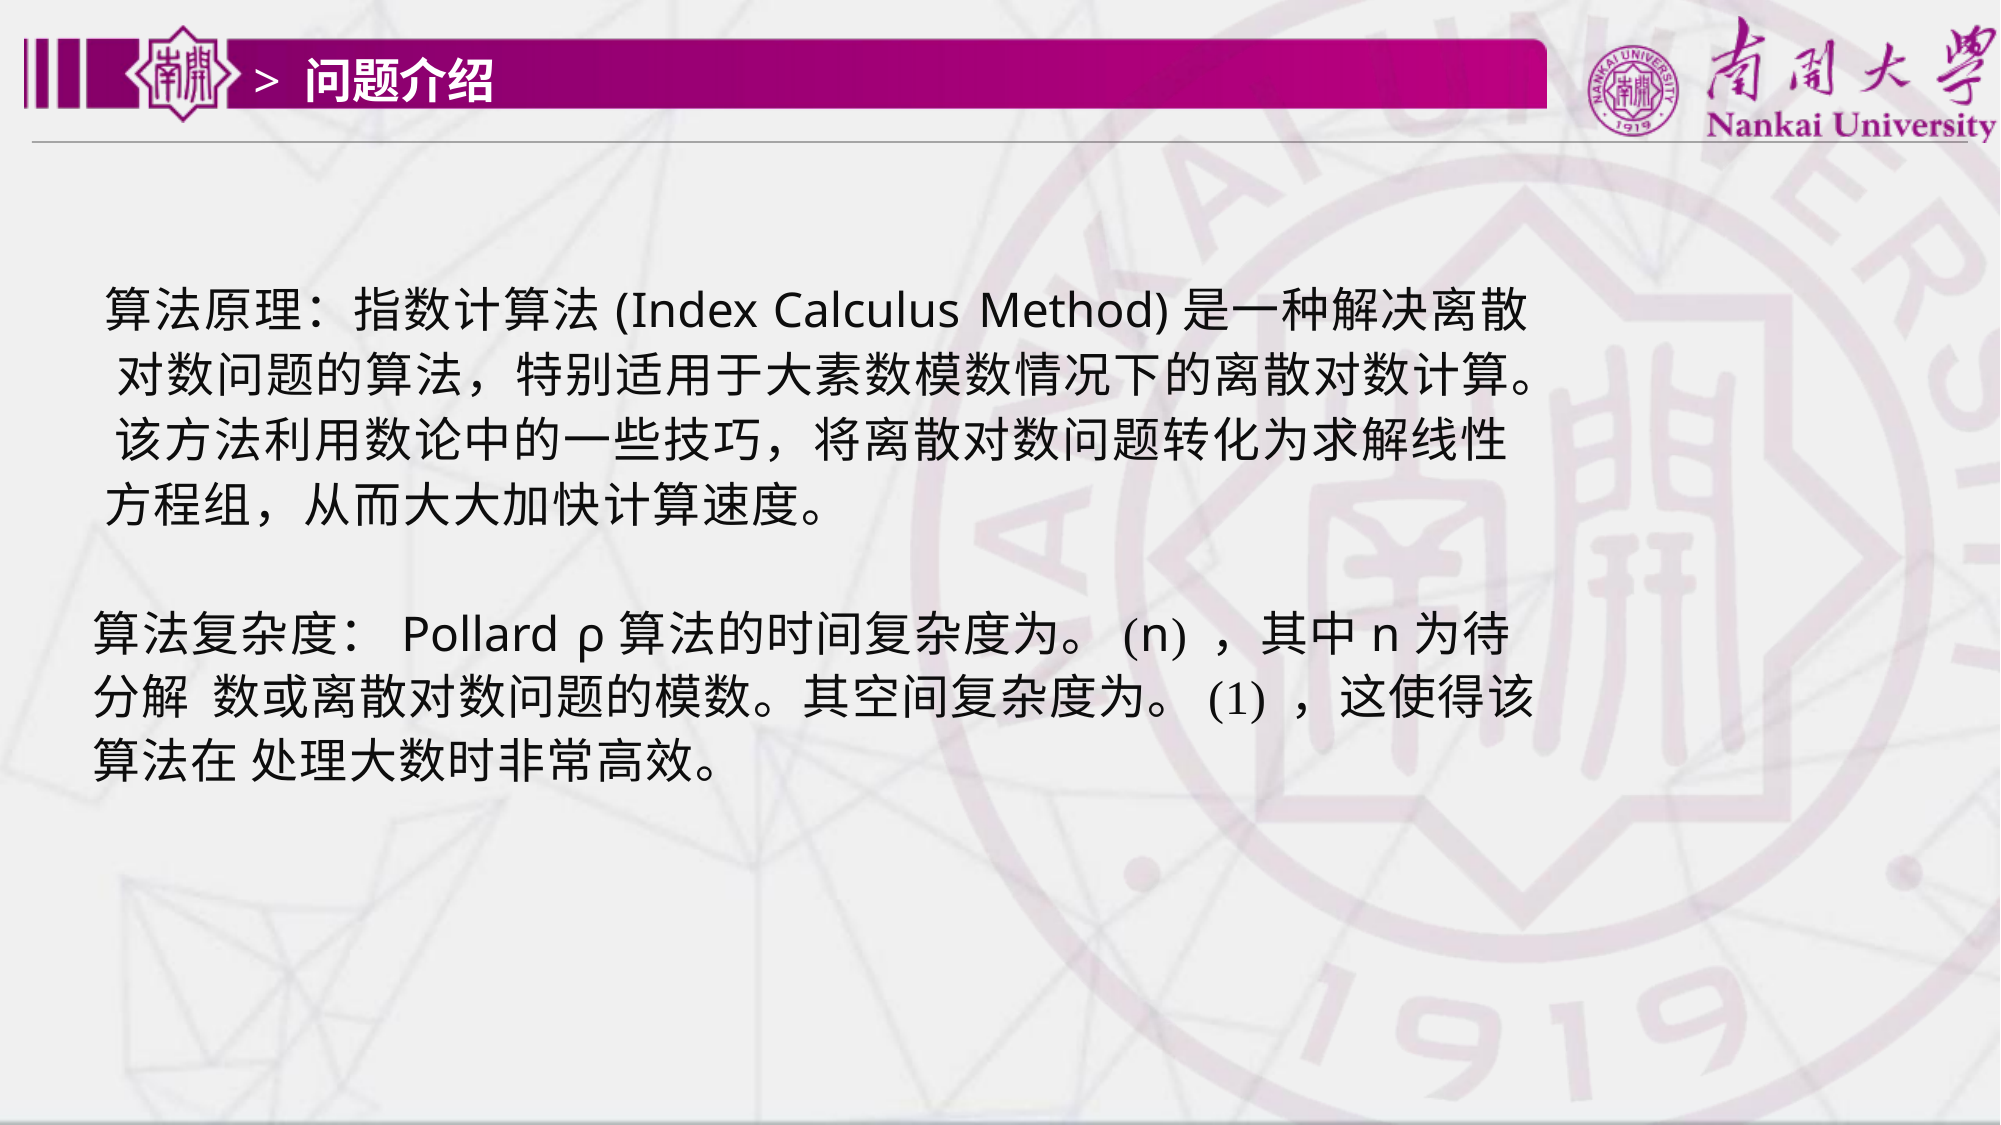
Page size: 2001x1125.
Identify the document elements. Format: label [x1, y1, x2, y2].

text_box [24, 25, 910, 123]
picture [0, 0, 2000, 1125]
